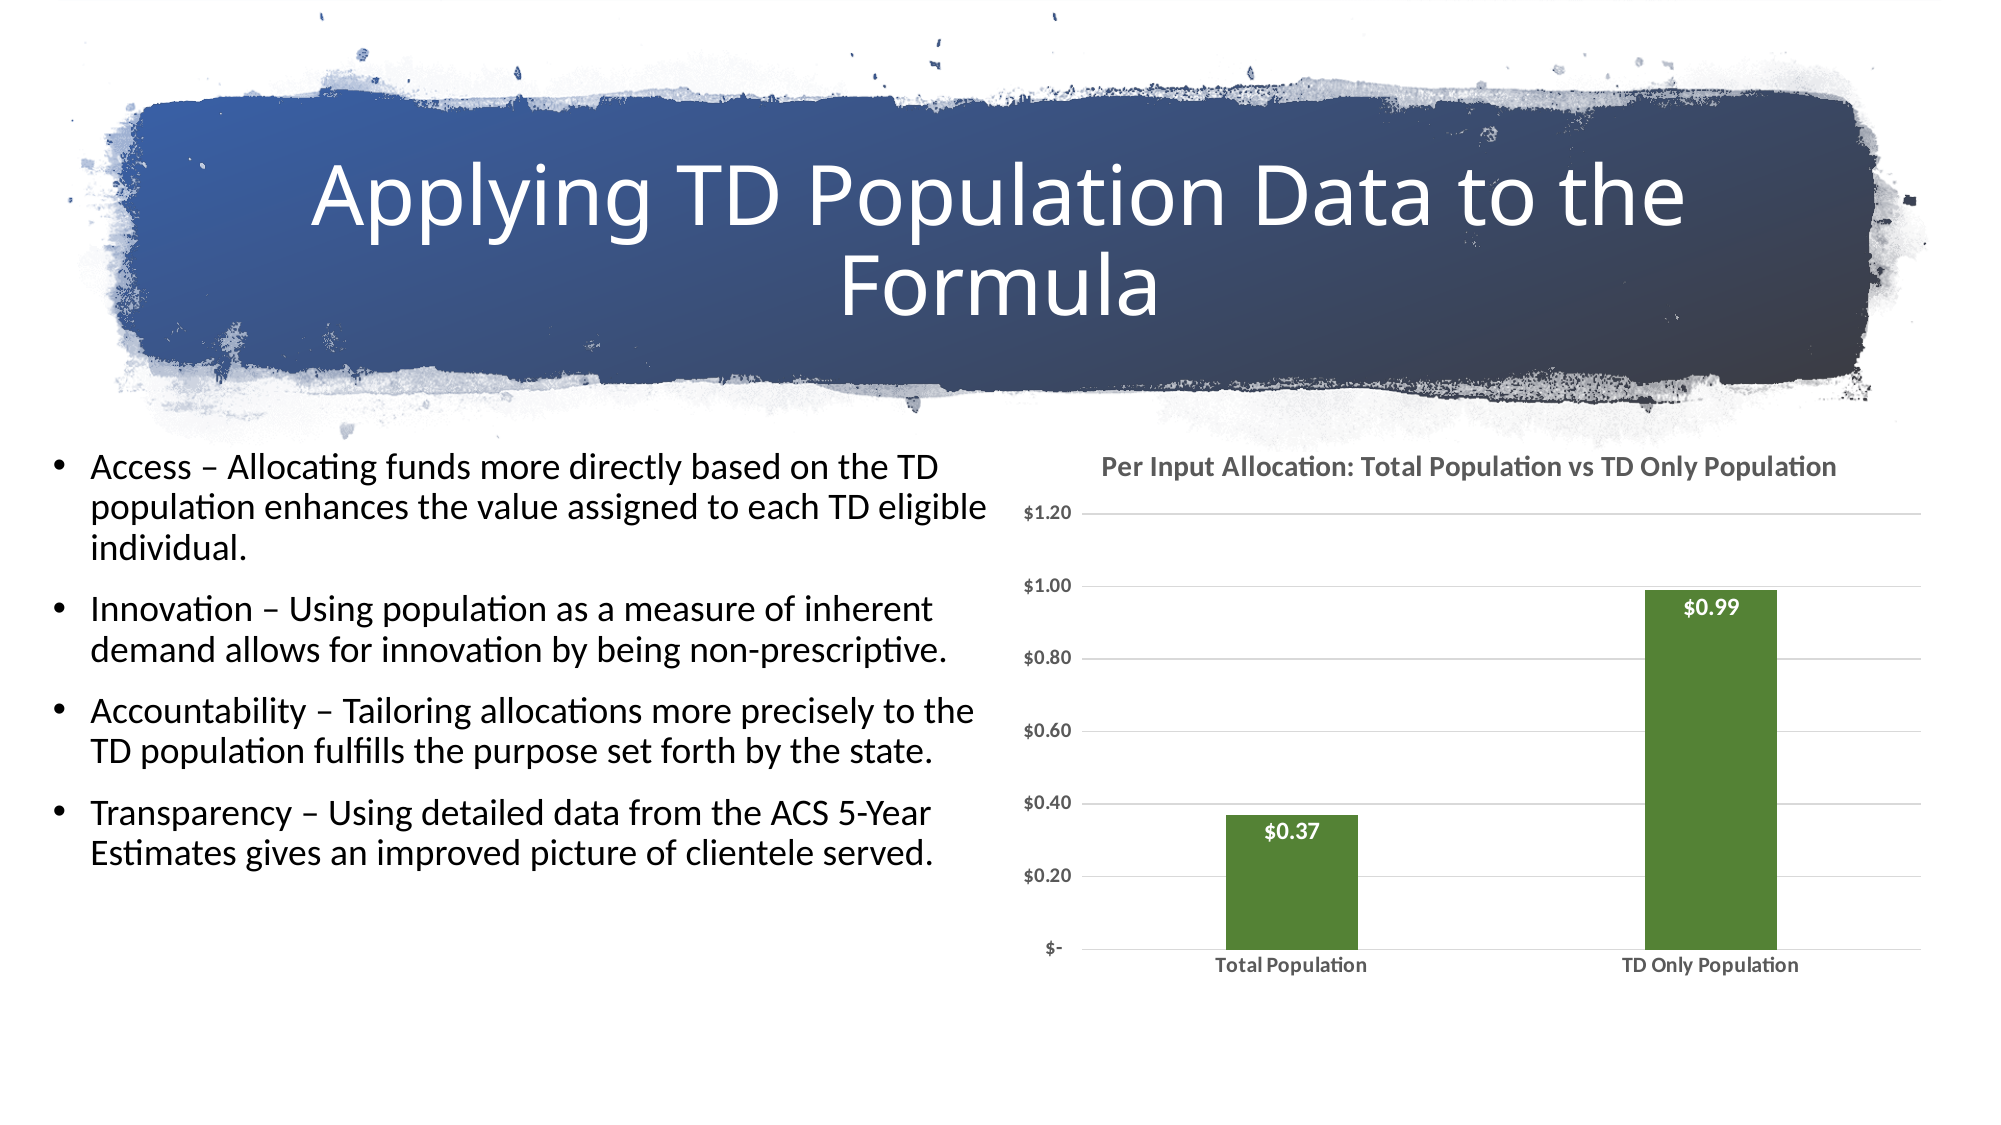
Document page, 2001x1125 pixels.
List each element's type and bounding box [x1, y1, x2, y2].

picture [0, 0, 2000, 1125]
chart [999, 426, 1940, 990]
